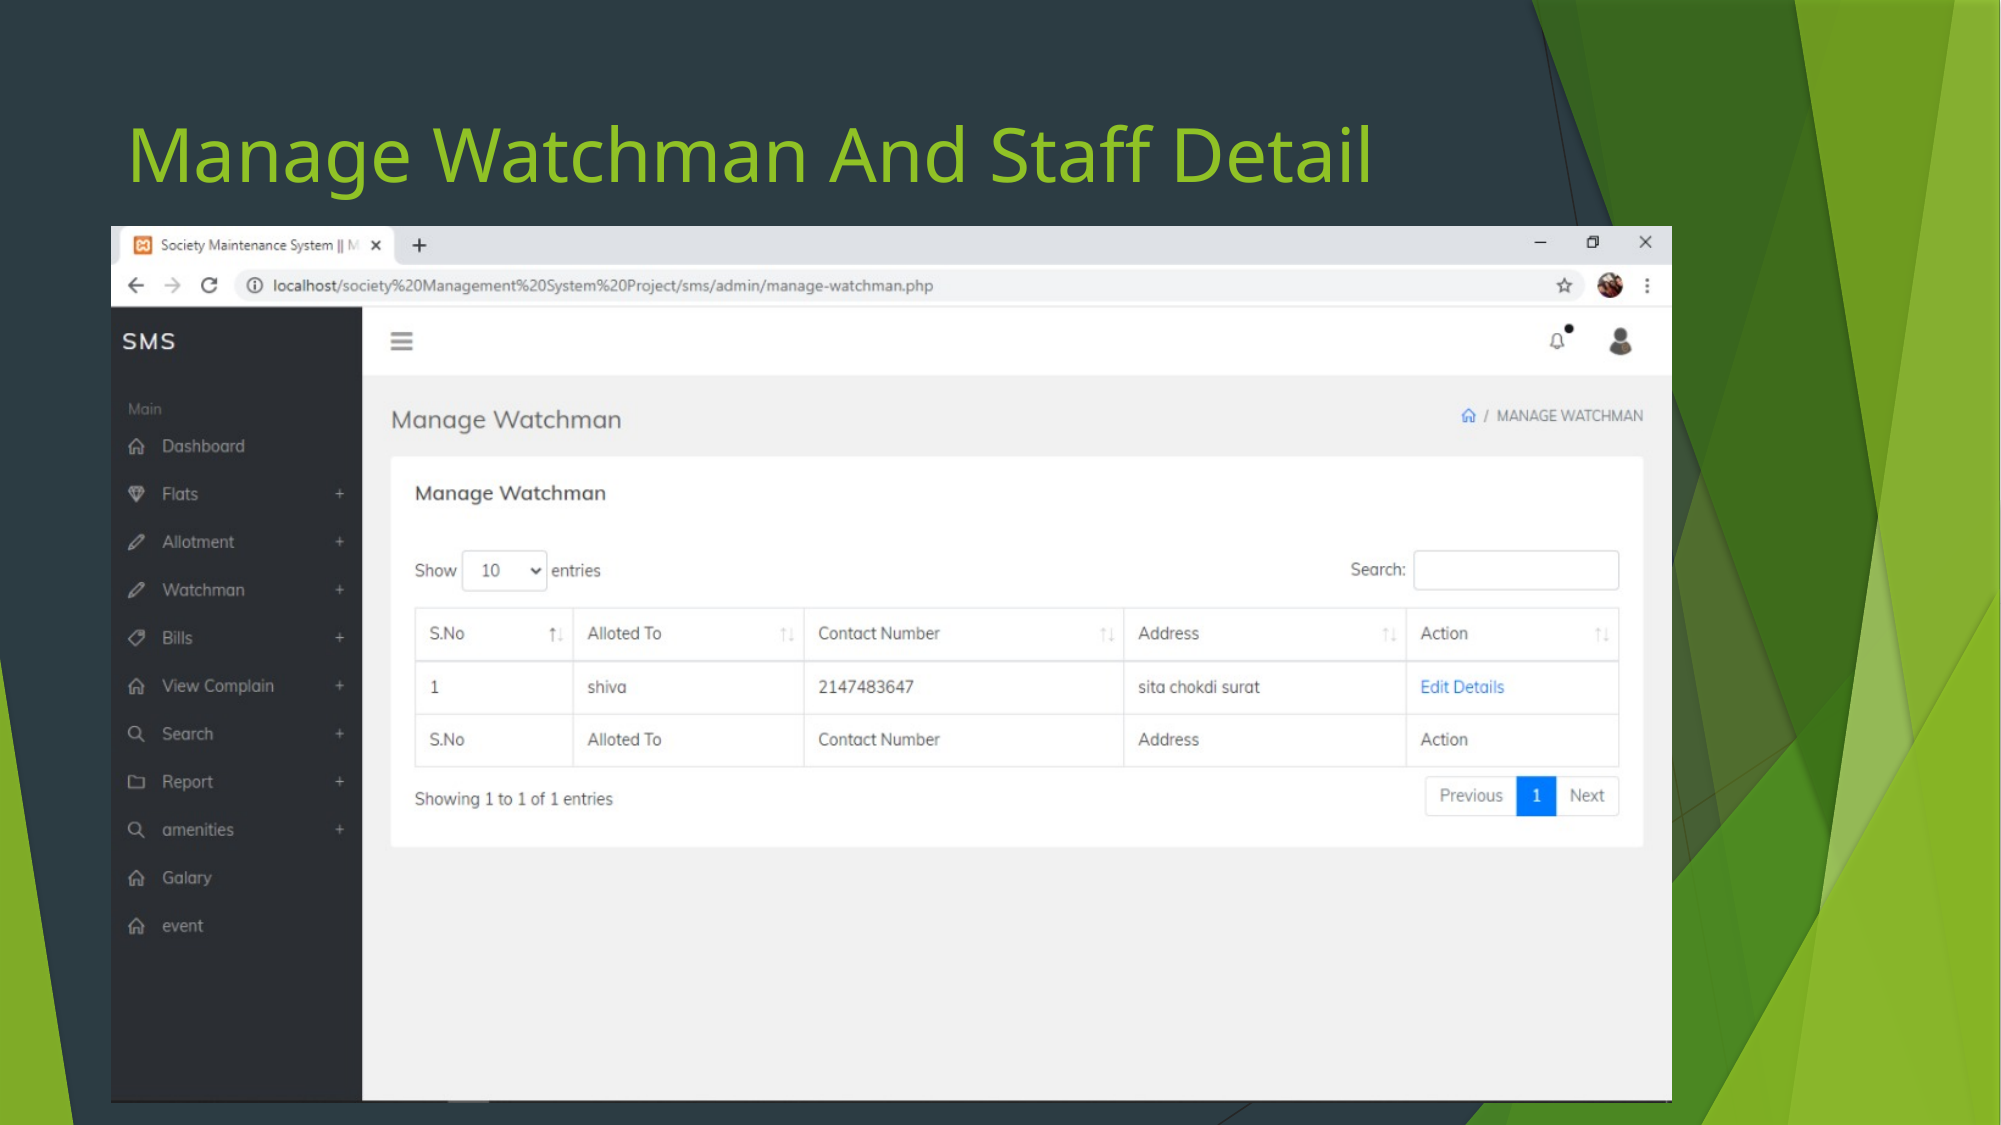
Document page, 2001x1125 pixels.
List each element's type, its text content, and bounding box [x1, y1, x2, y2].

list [110, 225, 1673, 1104]
title Manage Watchman And Staff Detail [111, 99, 1522, 225]
